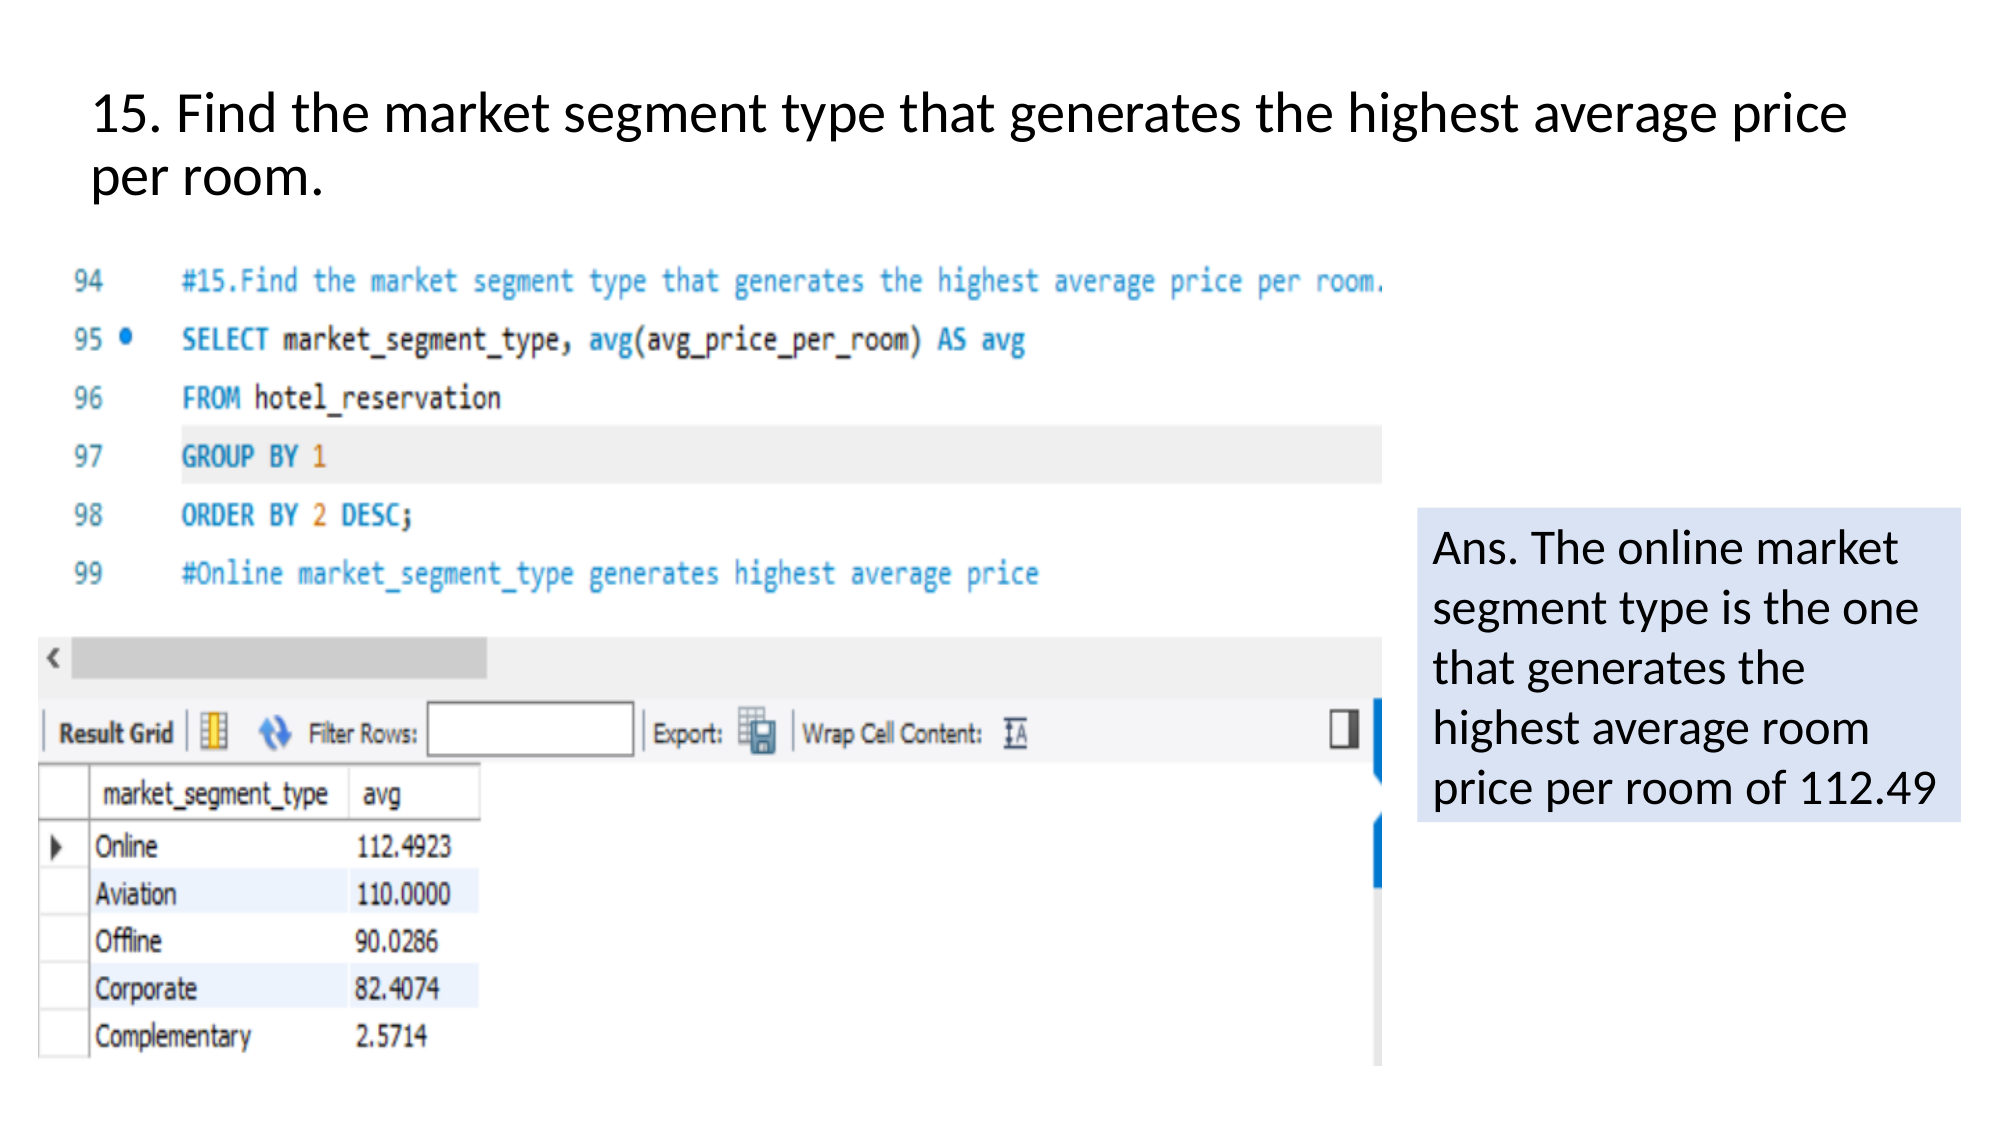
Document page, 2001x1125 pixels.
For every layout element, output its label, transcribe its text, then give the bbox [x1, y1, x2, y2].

list 15. Find the market segment type that generates the highest average price per room. [75, 75, 1926, 1082]
picture [38, 247, 1382, 1066]
text_box Ans. The online market segment type is the one that generates the highest average room price per room of 112.49 [1417, 507, 1961, 823]
